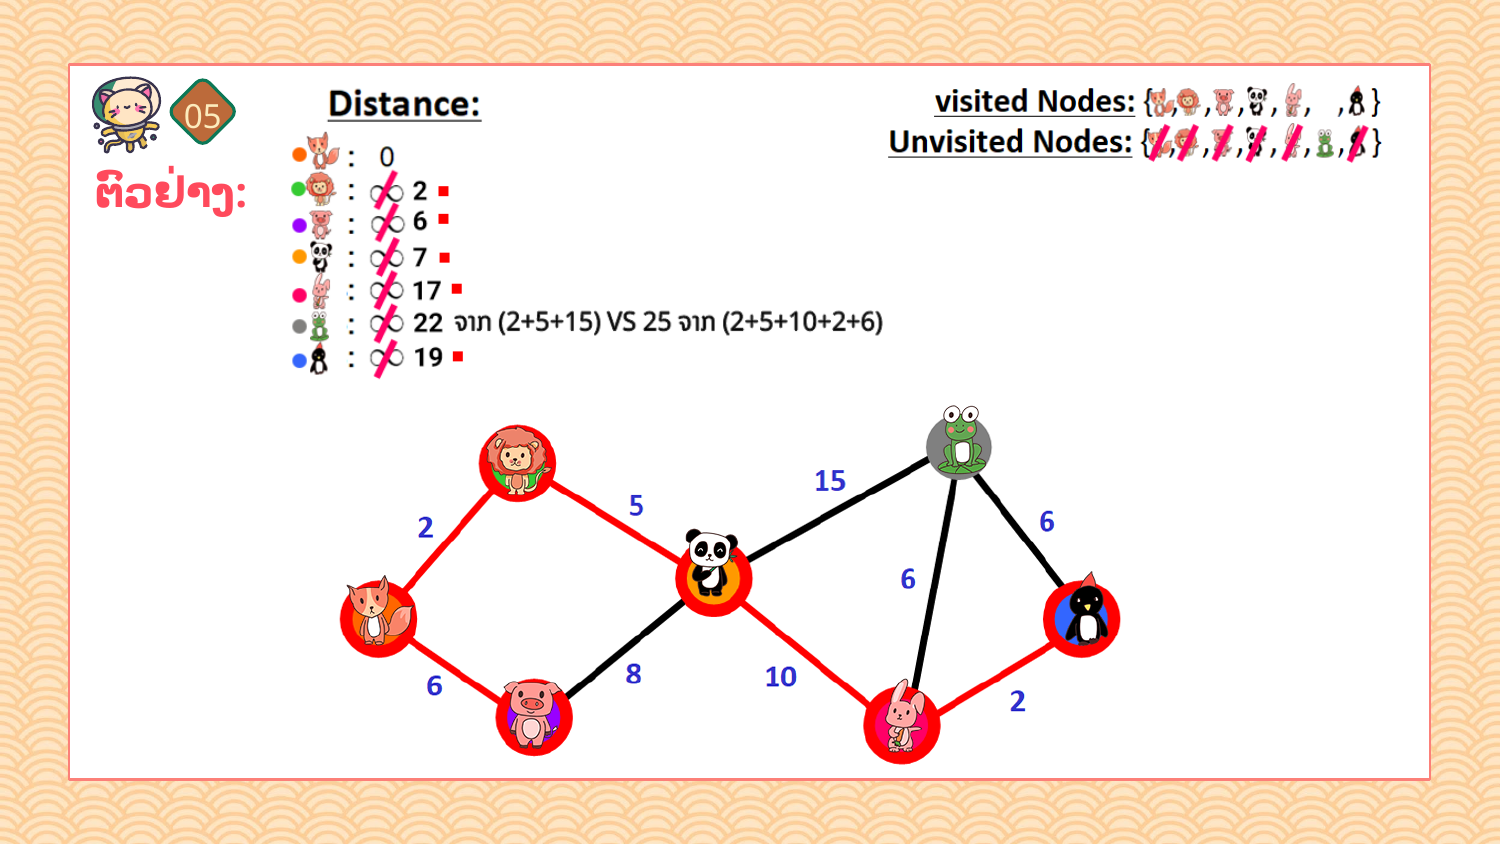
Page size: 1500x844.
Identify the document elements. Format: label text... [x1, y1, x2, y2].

picture [0, 0, 1500, 844]
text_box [90, 76, 163, 154]
text_box 05 [105, 52, 301, 64]
